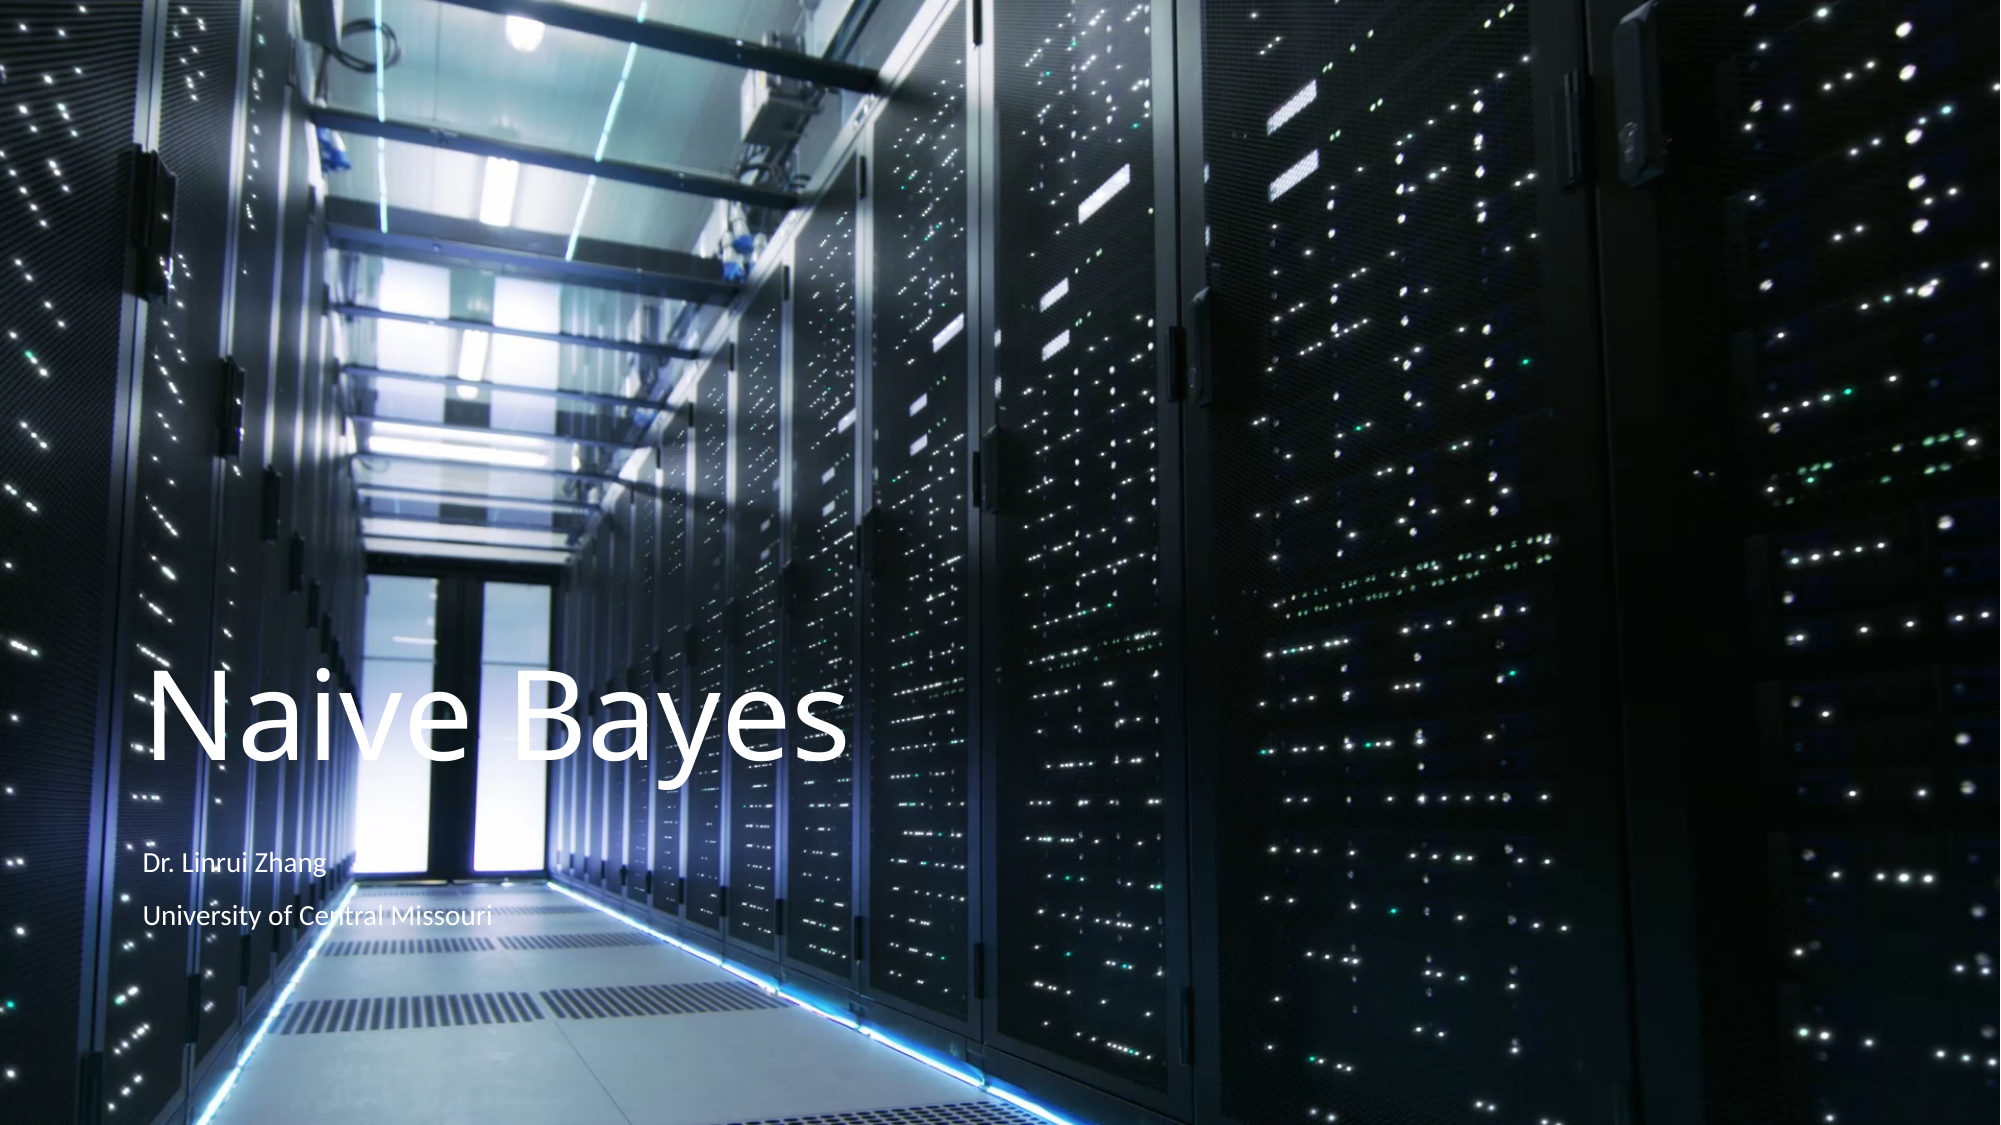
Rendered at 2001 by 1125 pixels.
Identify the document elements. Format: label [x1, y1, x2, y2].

text_box [0, 0, 2000, 1125]
